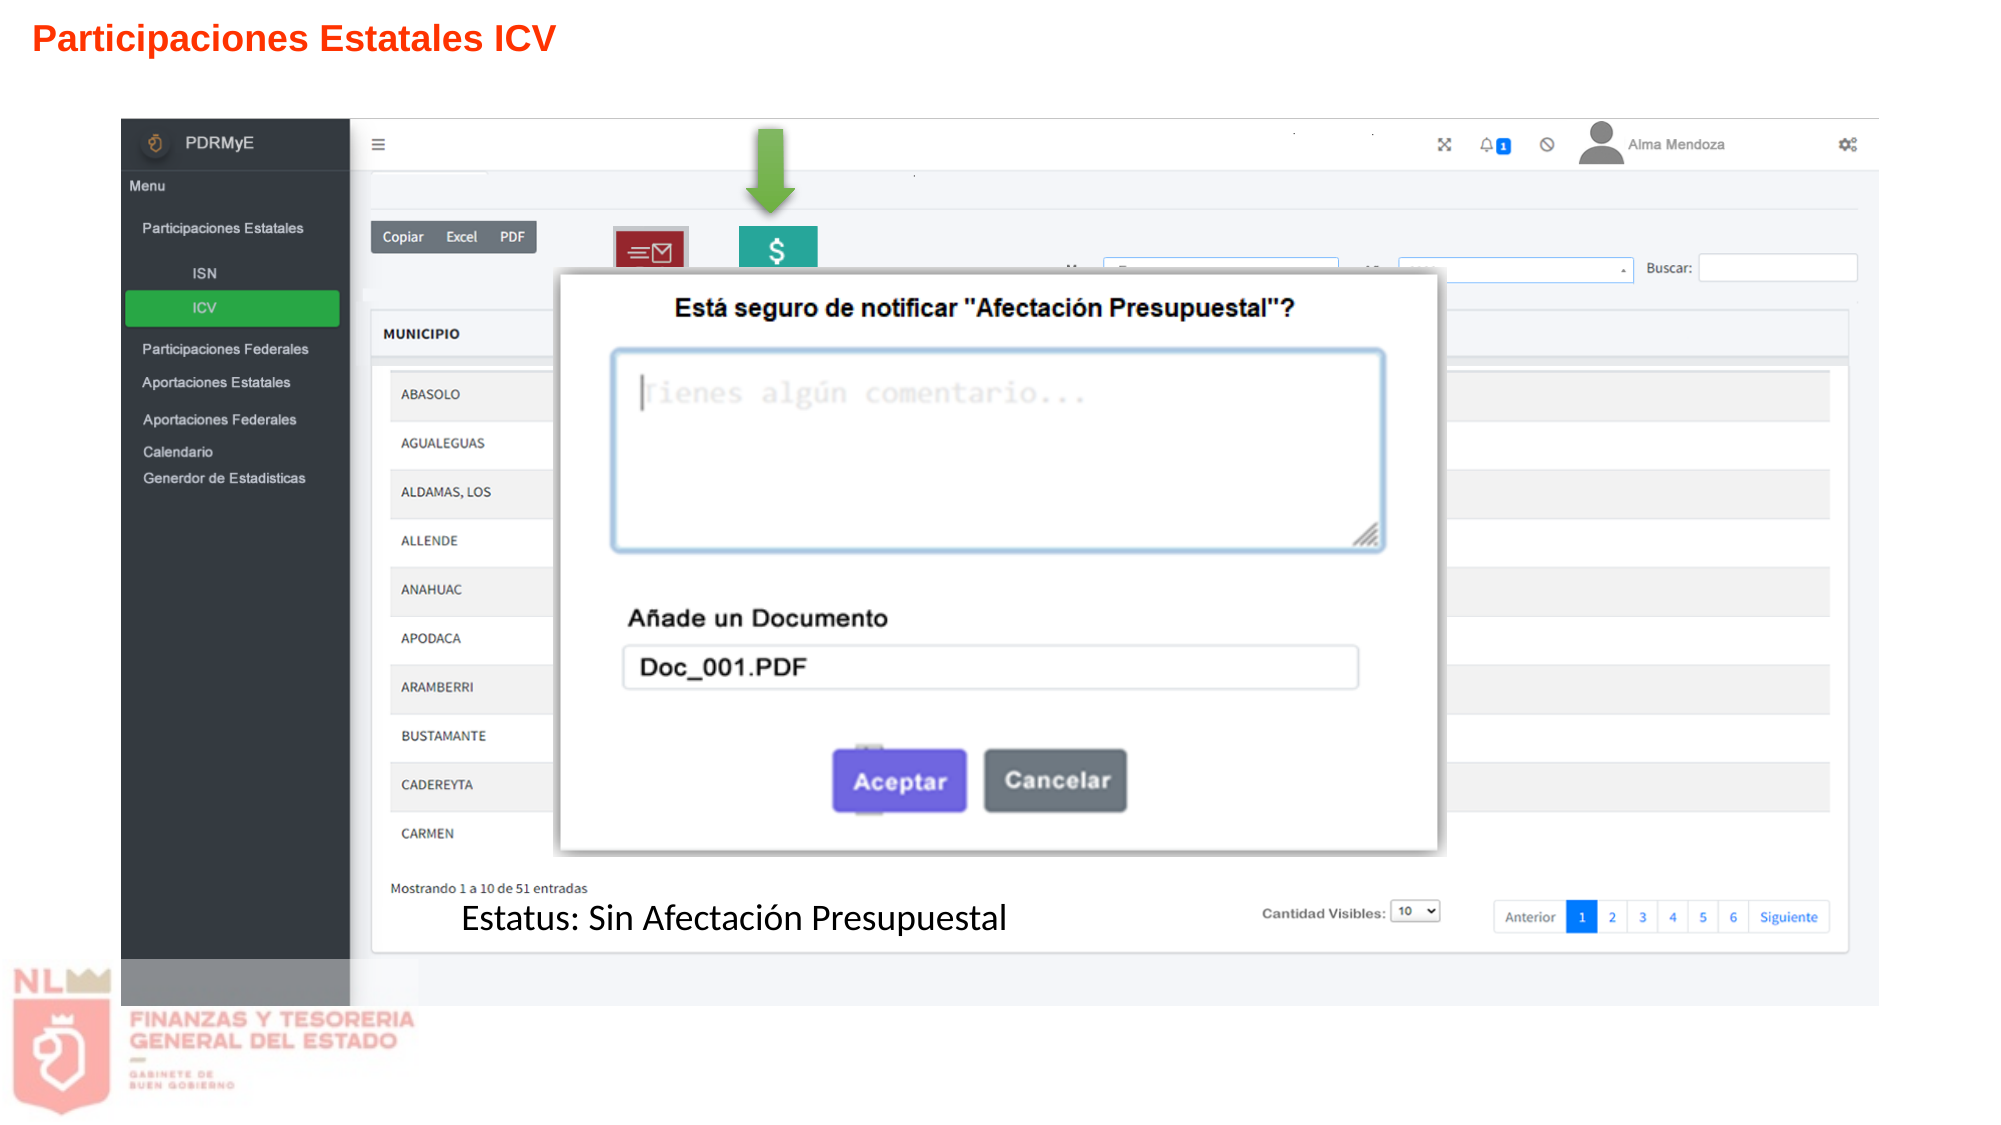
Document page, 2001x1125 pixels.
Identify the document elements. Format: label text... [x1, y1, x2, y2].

text_box Participaciones Estatales ICV [17, 6, 821, 67]
text_box [2, 958, 420, 1123]
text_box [121, 119, 1879, 1006]
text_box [381, 885, 1027, 947]
picture [553, 226, 1447, 858]
